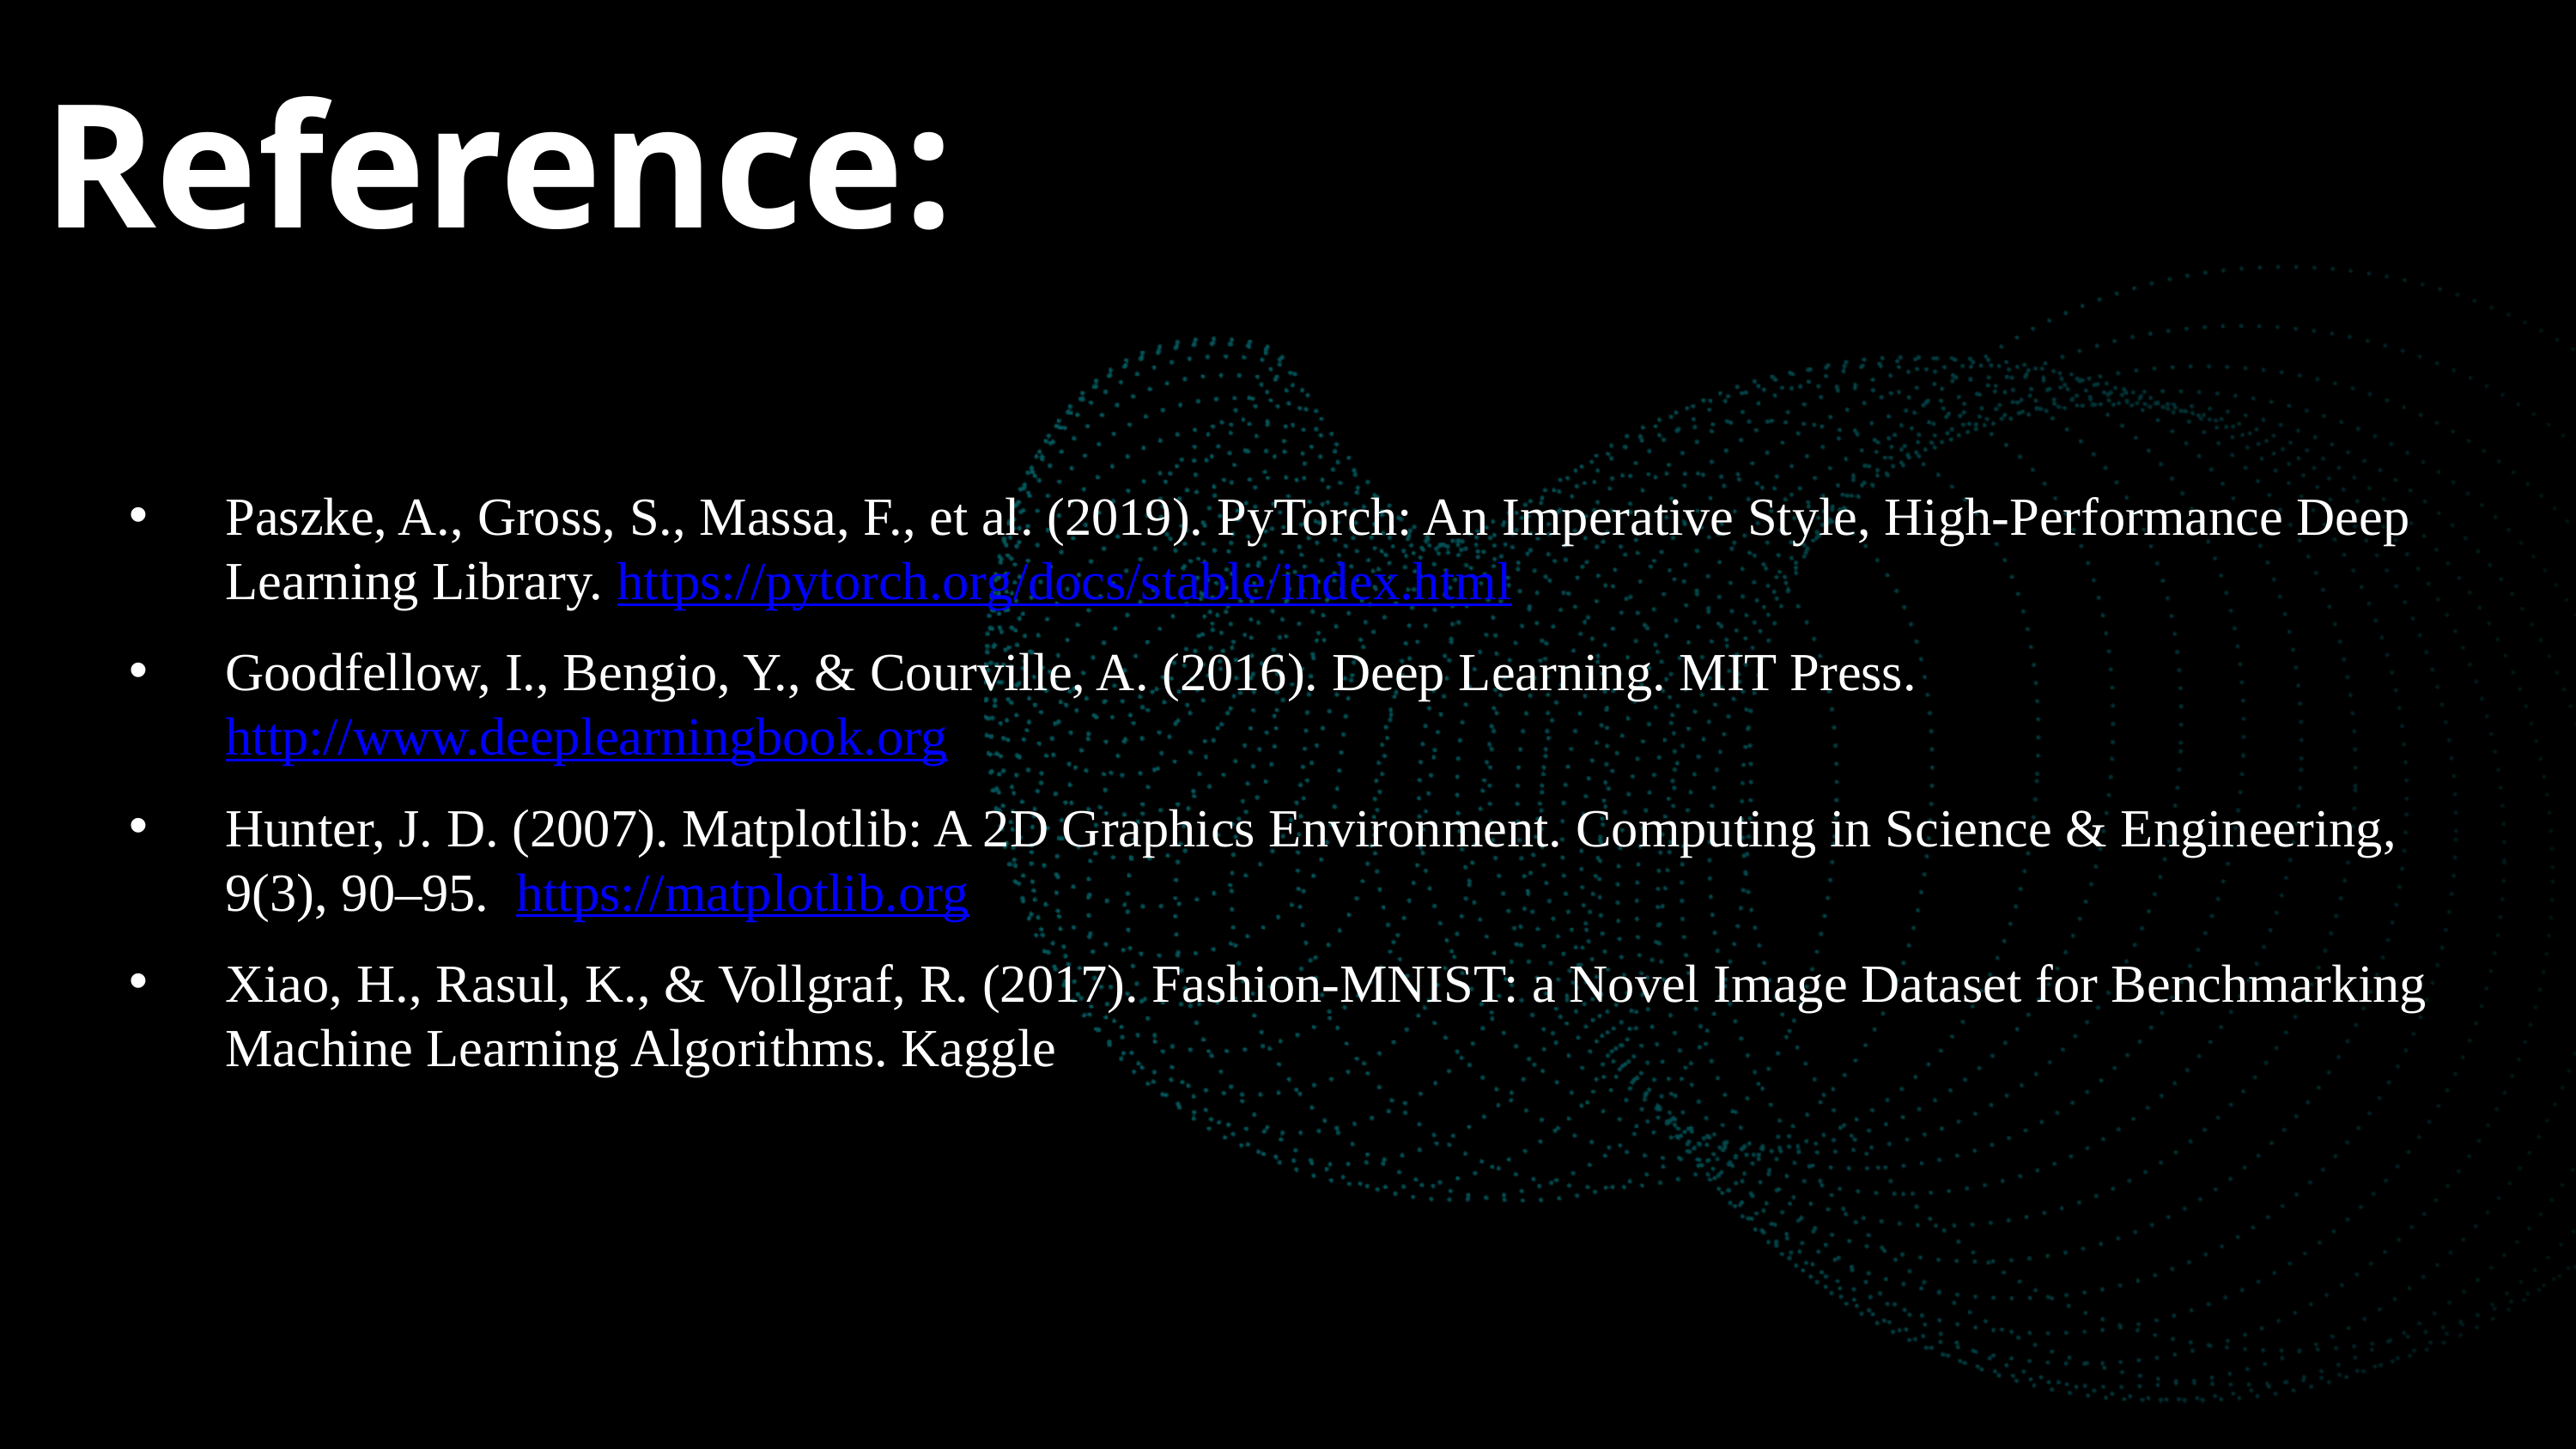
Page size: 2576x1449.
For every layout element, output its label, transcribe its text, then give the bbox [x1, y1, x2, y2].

text_box Paszke, A., Gross, S., Massa, F., et al. (2019). PyTorch: An Imperative Style, High-Performance Deep Learning Library. https://pytorch.org/docs/stable/index.html Goodfellow, I., Bengio, Y., & Courville, A. (2016). Deep Learning. MIT Press. http://www.deeplearningbook.org Hunter, J. D. (2007). Matplotlib: A 2D Graphics Environment. Computing in Science & Engineering, 9(3), 90–95. https://matplotlib.org Xiao, H., Rasul, K., & Vollgraf, R. (2017). Fashion-MNIST: a Novel Image Dataset for Benchmarking Machine Learning Algorithms. Kaggle [128, 482, 2501, 1168]
text_box [983, 264, 2576, 1404]
text_box Reference: [42, 46, 2501, 263]
